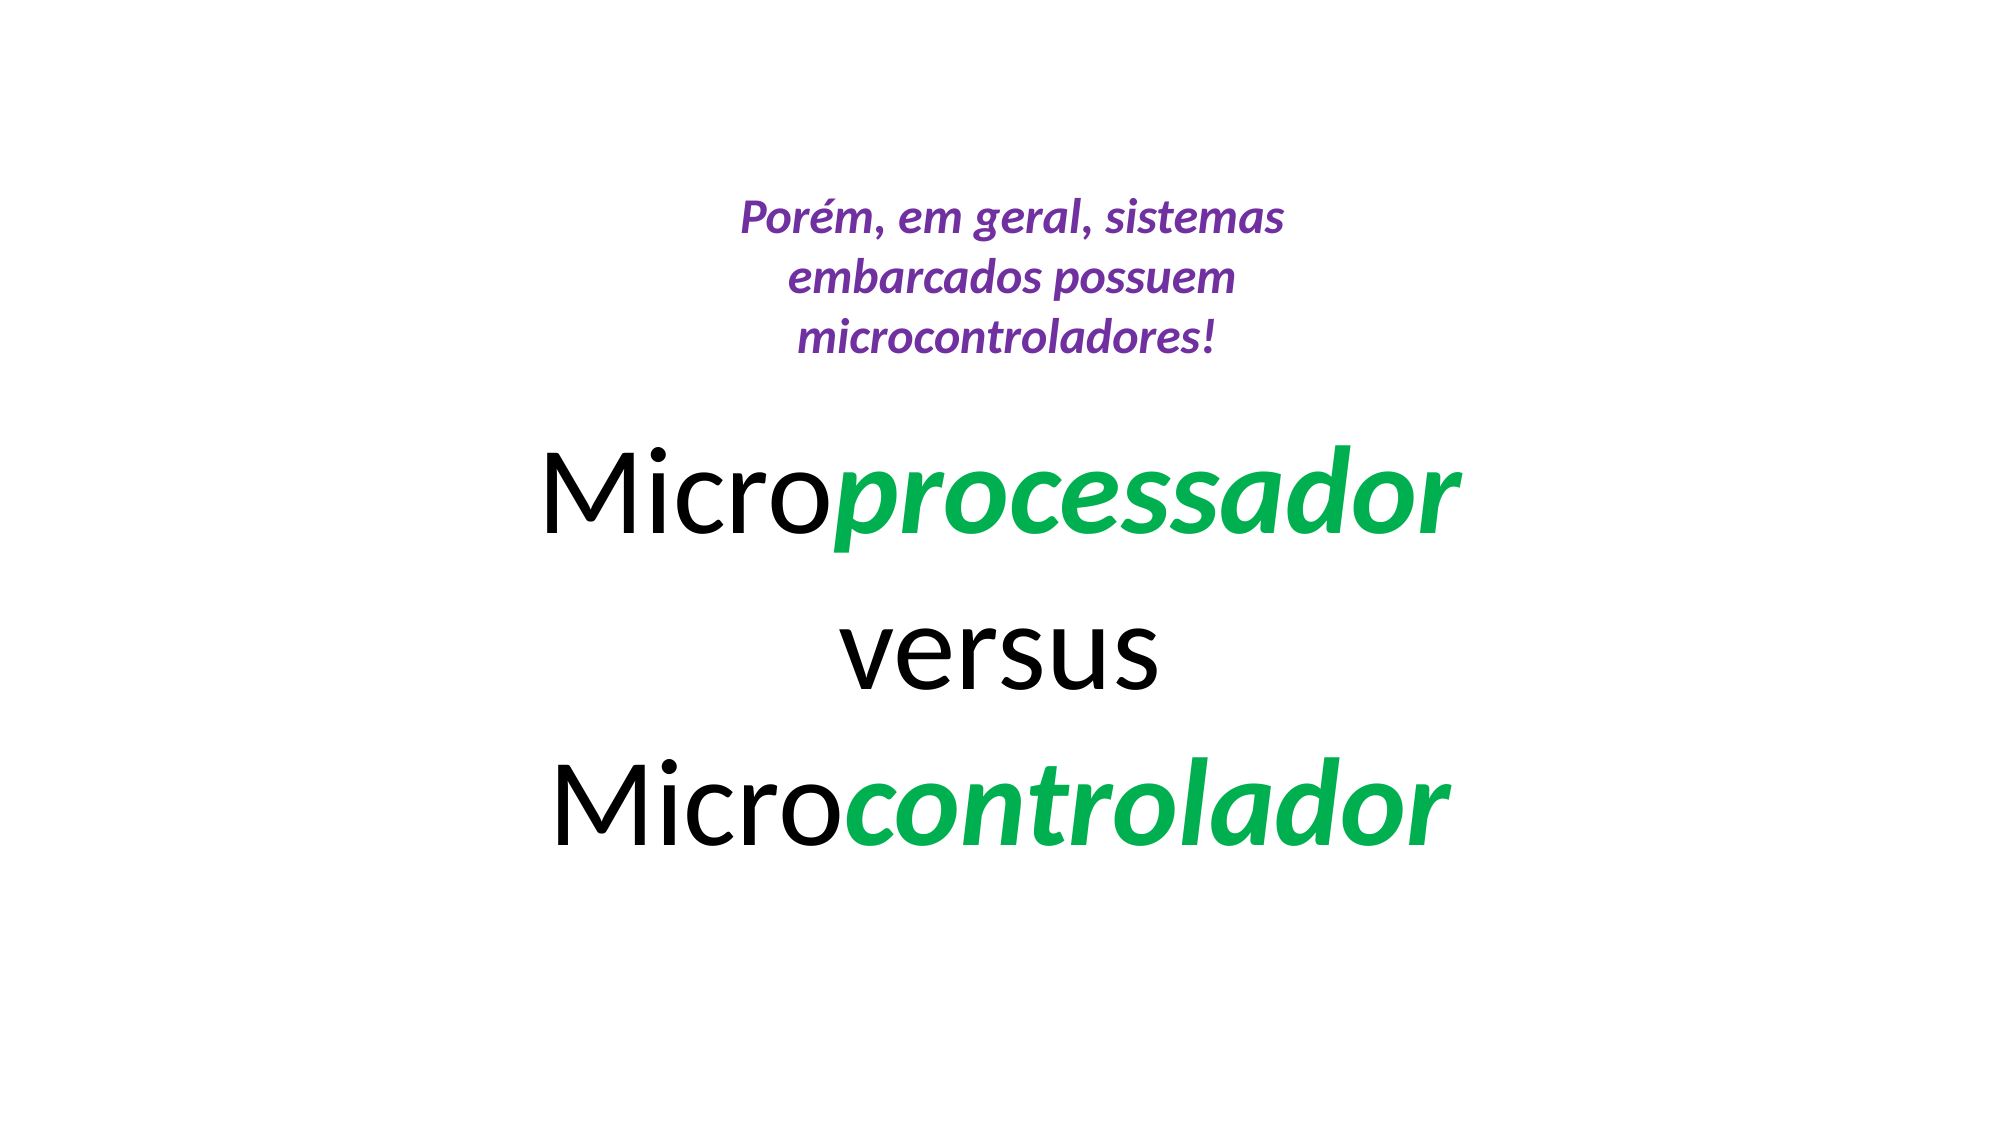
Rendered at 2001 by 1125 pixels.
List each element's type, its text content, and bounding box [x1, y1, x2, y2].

text_box Porém, em geral, sistemas embarcados possuem microcontroladores! [674, 175, 1351, 371]
list Microprocessador versus Microcontrolador [137, 417, 1863, 1011]
